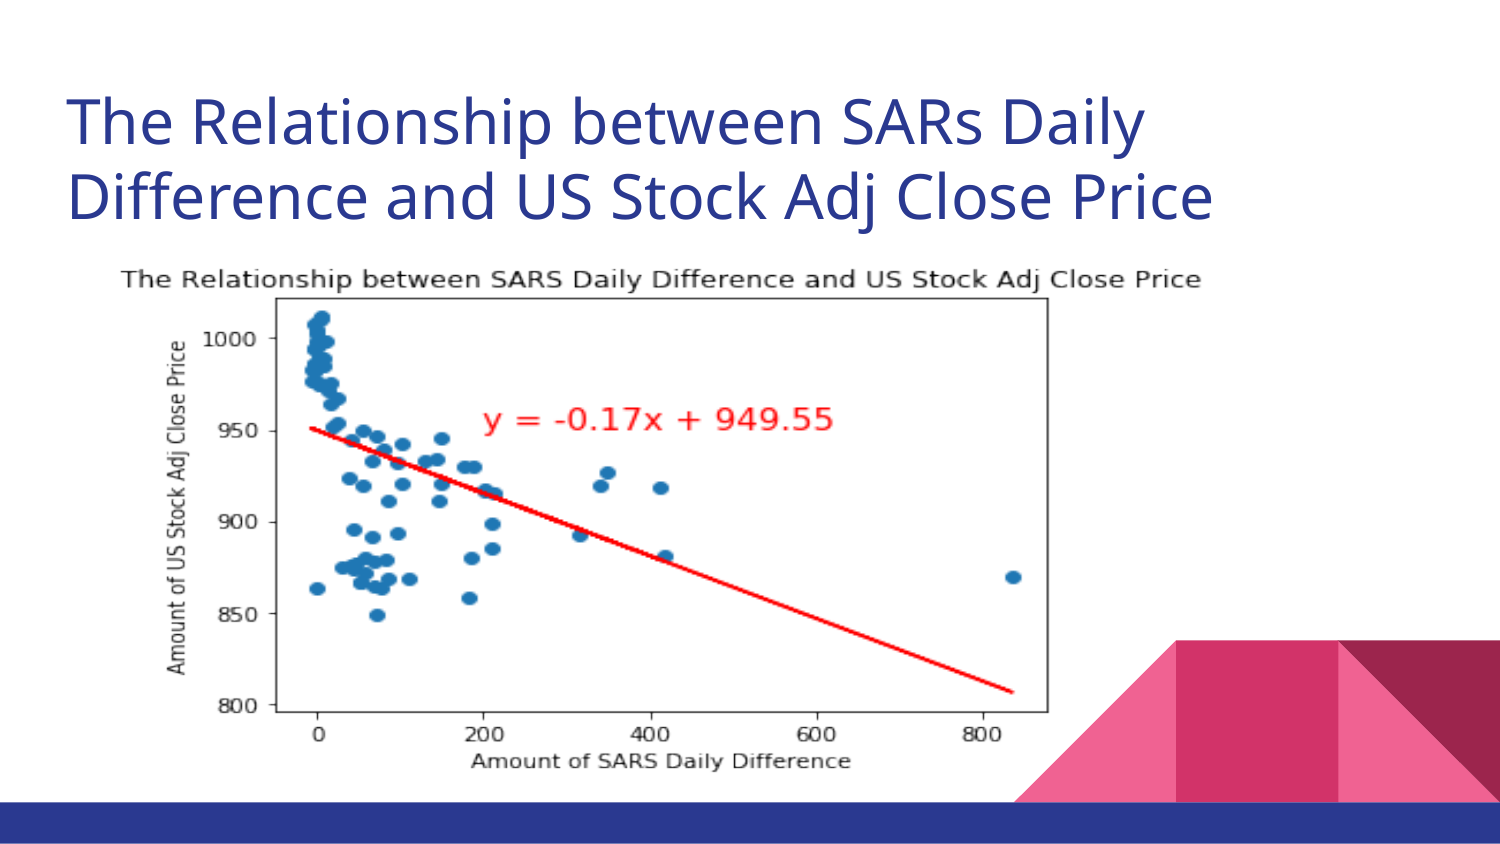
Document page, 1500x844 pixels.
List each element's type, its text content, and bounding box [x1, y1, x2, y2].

picture [105, 256, 1218, 785]
title The Relationship between SARs Daily Difference and US Stock Adj Close Price [51, 67, 1449, 167]
